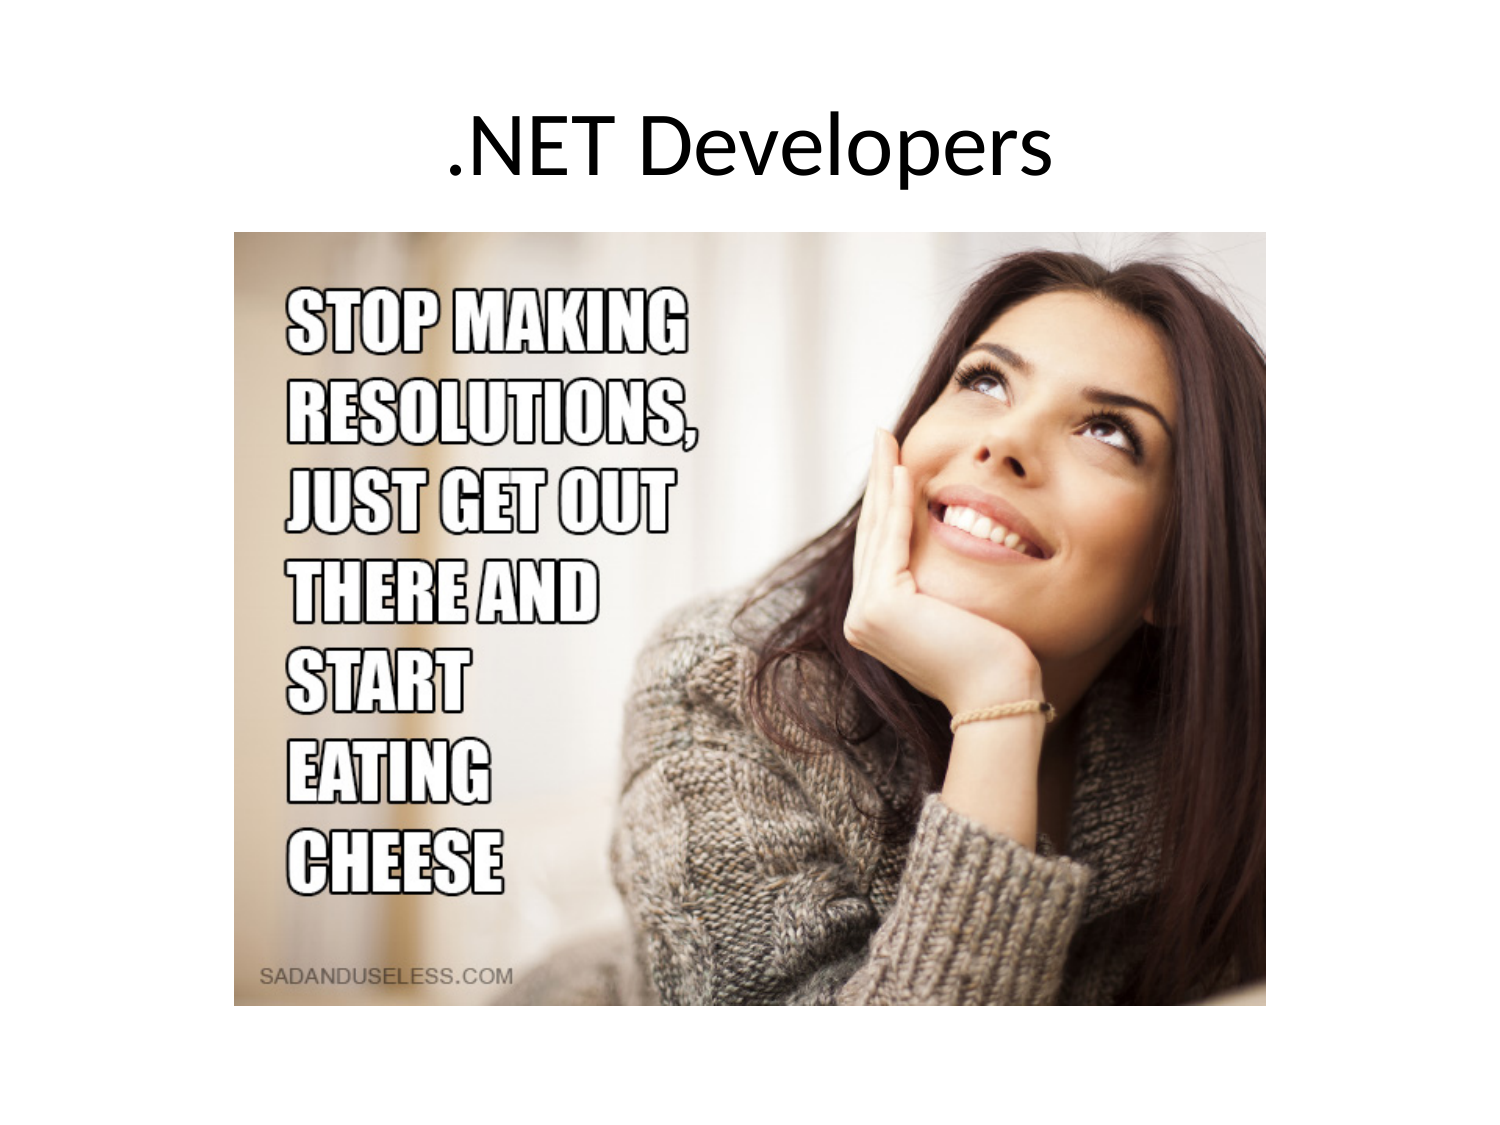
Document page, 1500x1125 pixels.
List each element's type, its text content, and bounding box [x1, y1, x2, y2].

picture [234, 232, 1266, 1007]
title .NET Developers [75, 45, 1425, 233]
